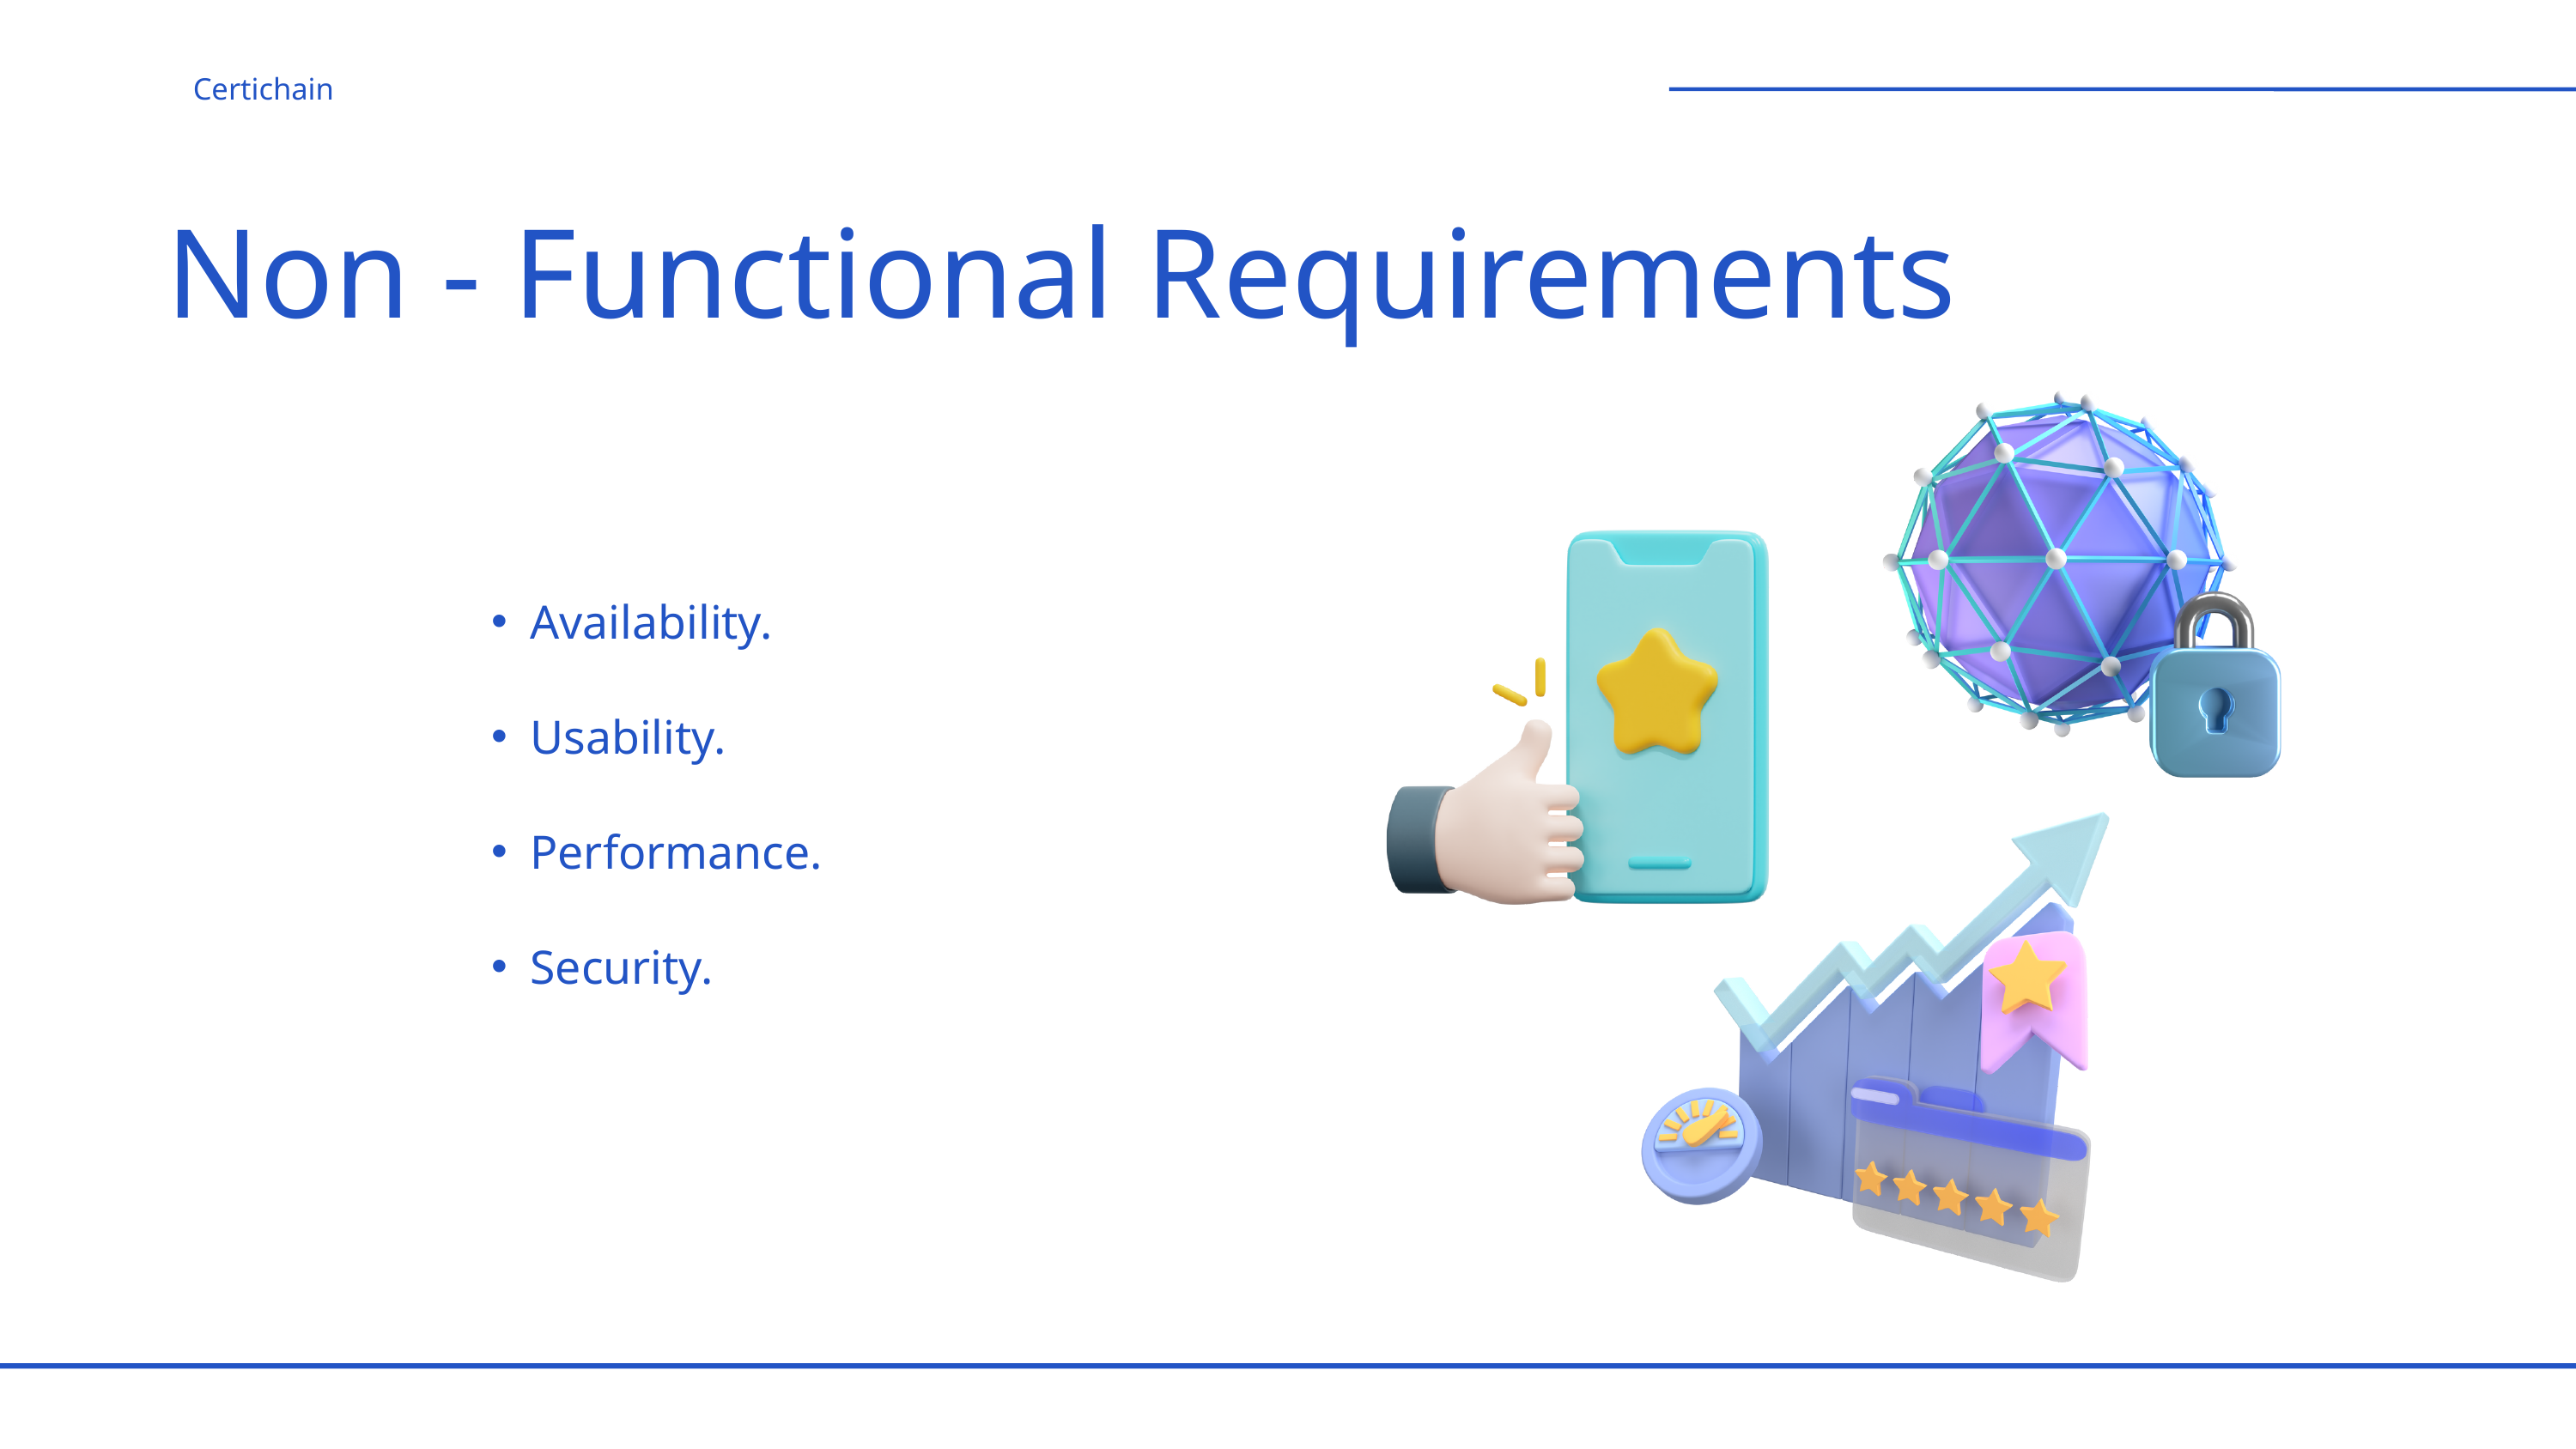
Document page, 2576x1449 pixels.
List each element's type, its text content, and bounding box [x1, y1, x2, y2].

text_box Availability. Usability. Performance. Security. [452, 533, 895, 993]
text_box Certichain [192, 64, 434, 106]
text_box [1386, 530, 1770, 905]
text_box Non - Functional Requirements [166, 171, 2263, 343]
text_box [1641, 811, 2110, 1282]
text_box [1882, 390, 2281, 778]
